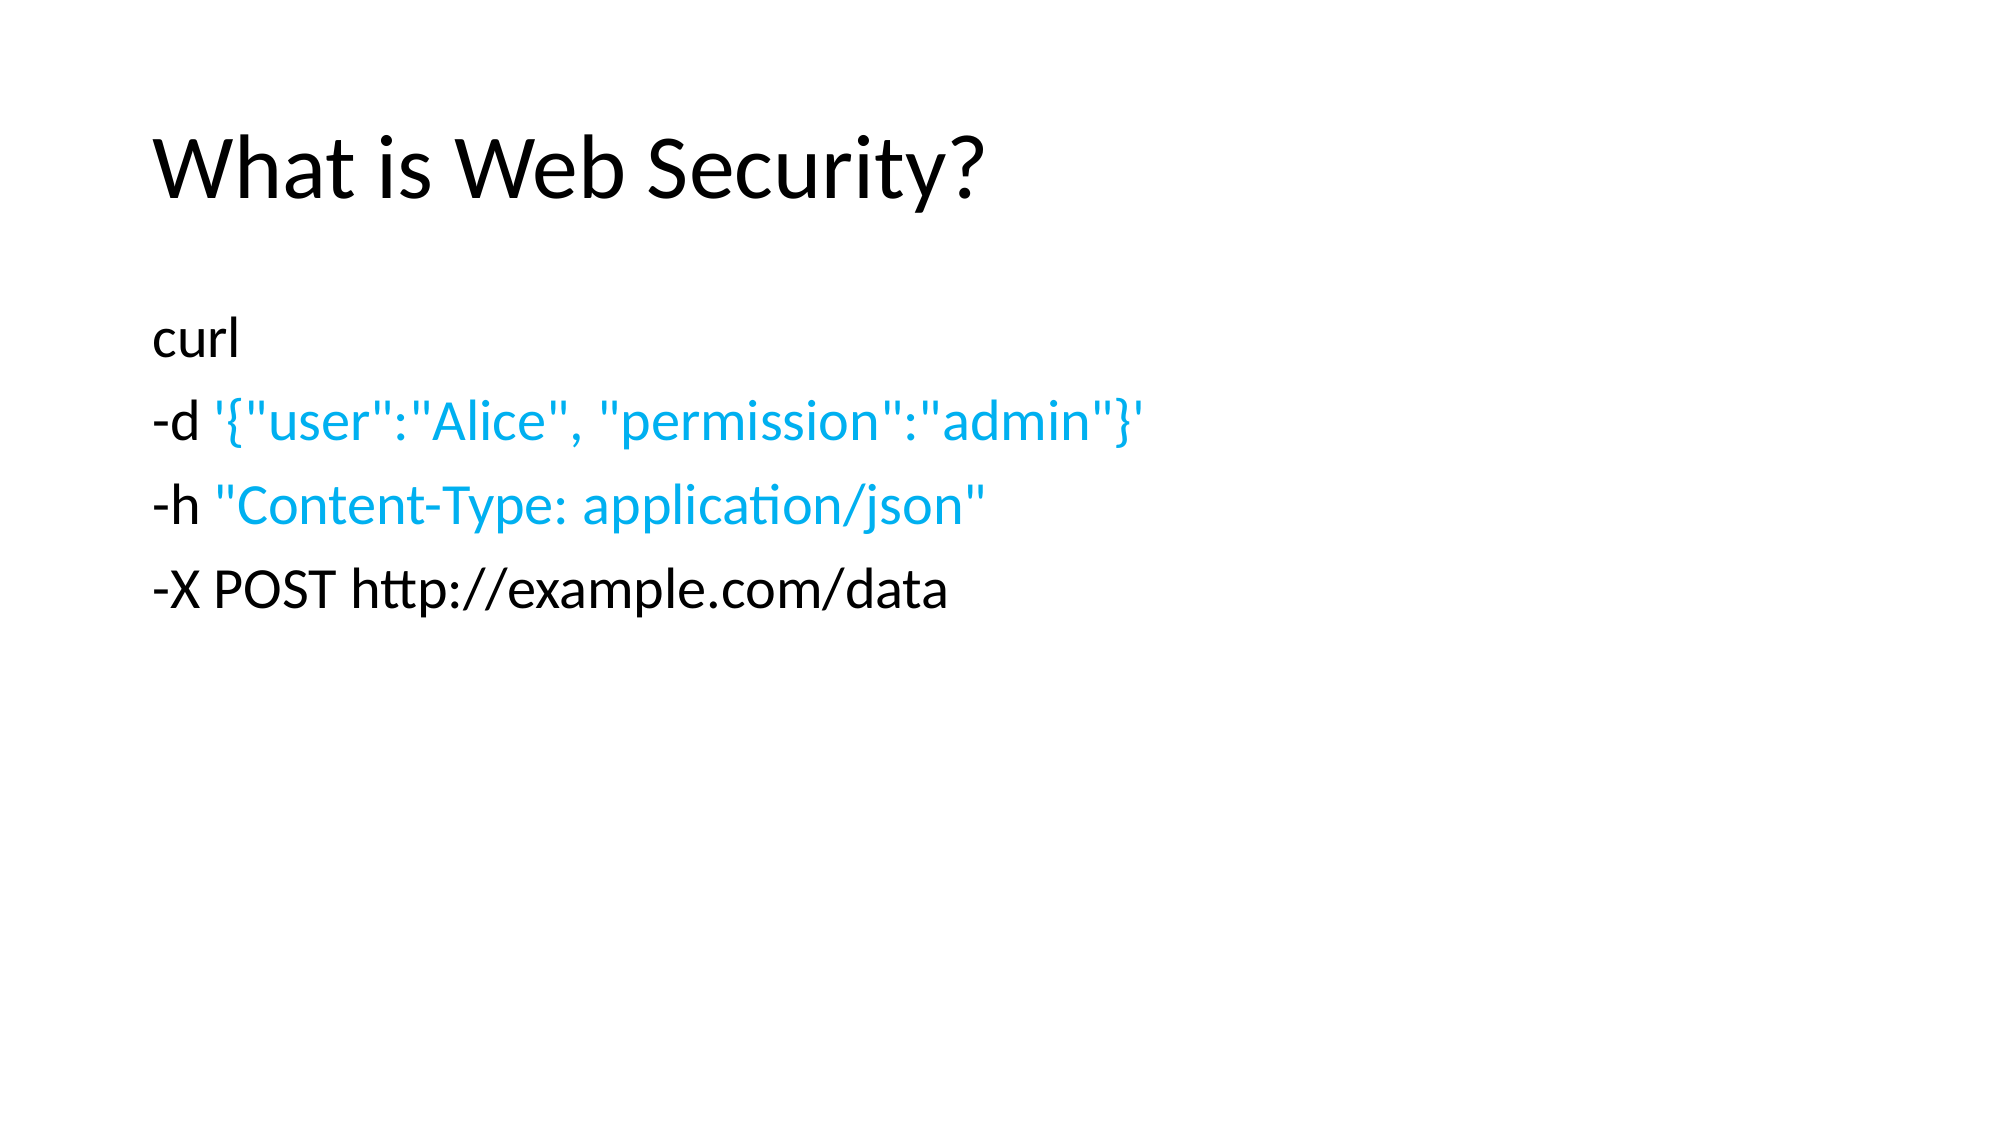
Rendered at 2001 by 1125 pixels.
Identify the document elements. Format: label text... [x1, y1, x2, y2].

list curl -d '{"user":"Alice", "permission":"admin"}' -h "Content-Type: application/json" -X POST http://example.com/data [137, 299, 1863, 1014]
title What is Web Security? [137, 59, 1863, 278]
